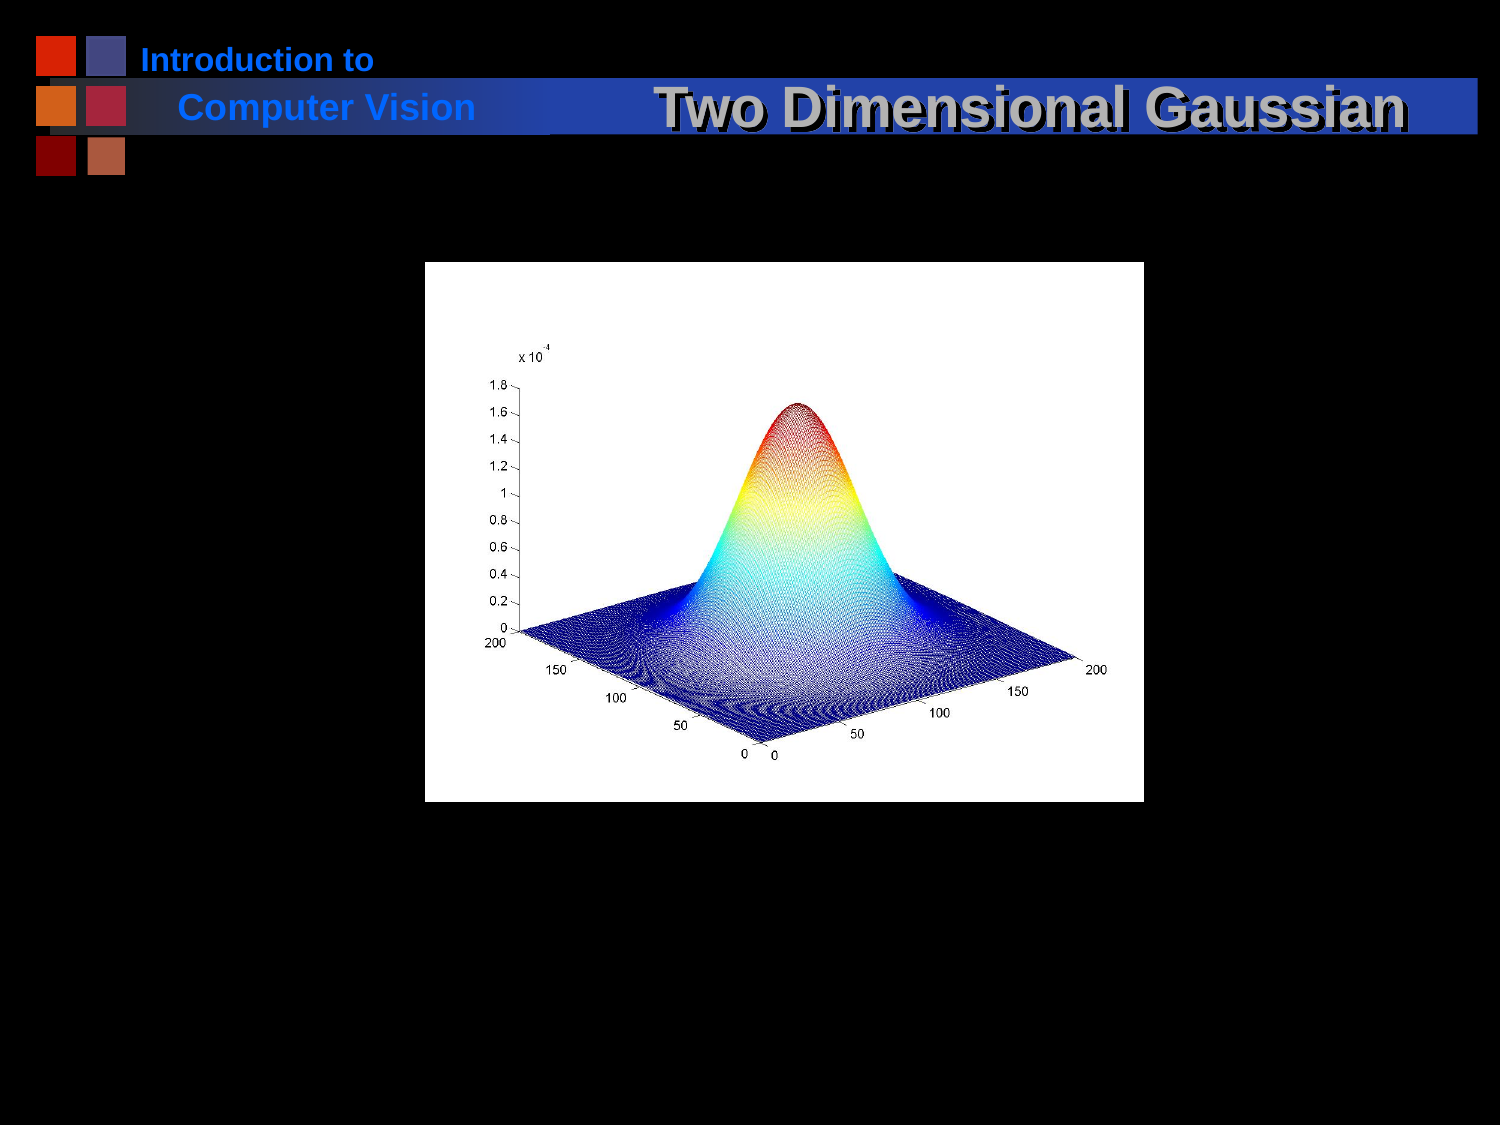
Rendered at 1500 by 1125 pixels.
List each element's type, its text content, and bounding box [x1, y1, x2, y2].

title Two Dimensional Gaussian [635, 46, 1426, 148]
picture [424, 262, 1145, 803]
